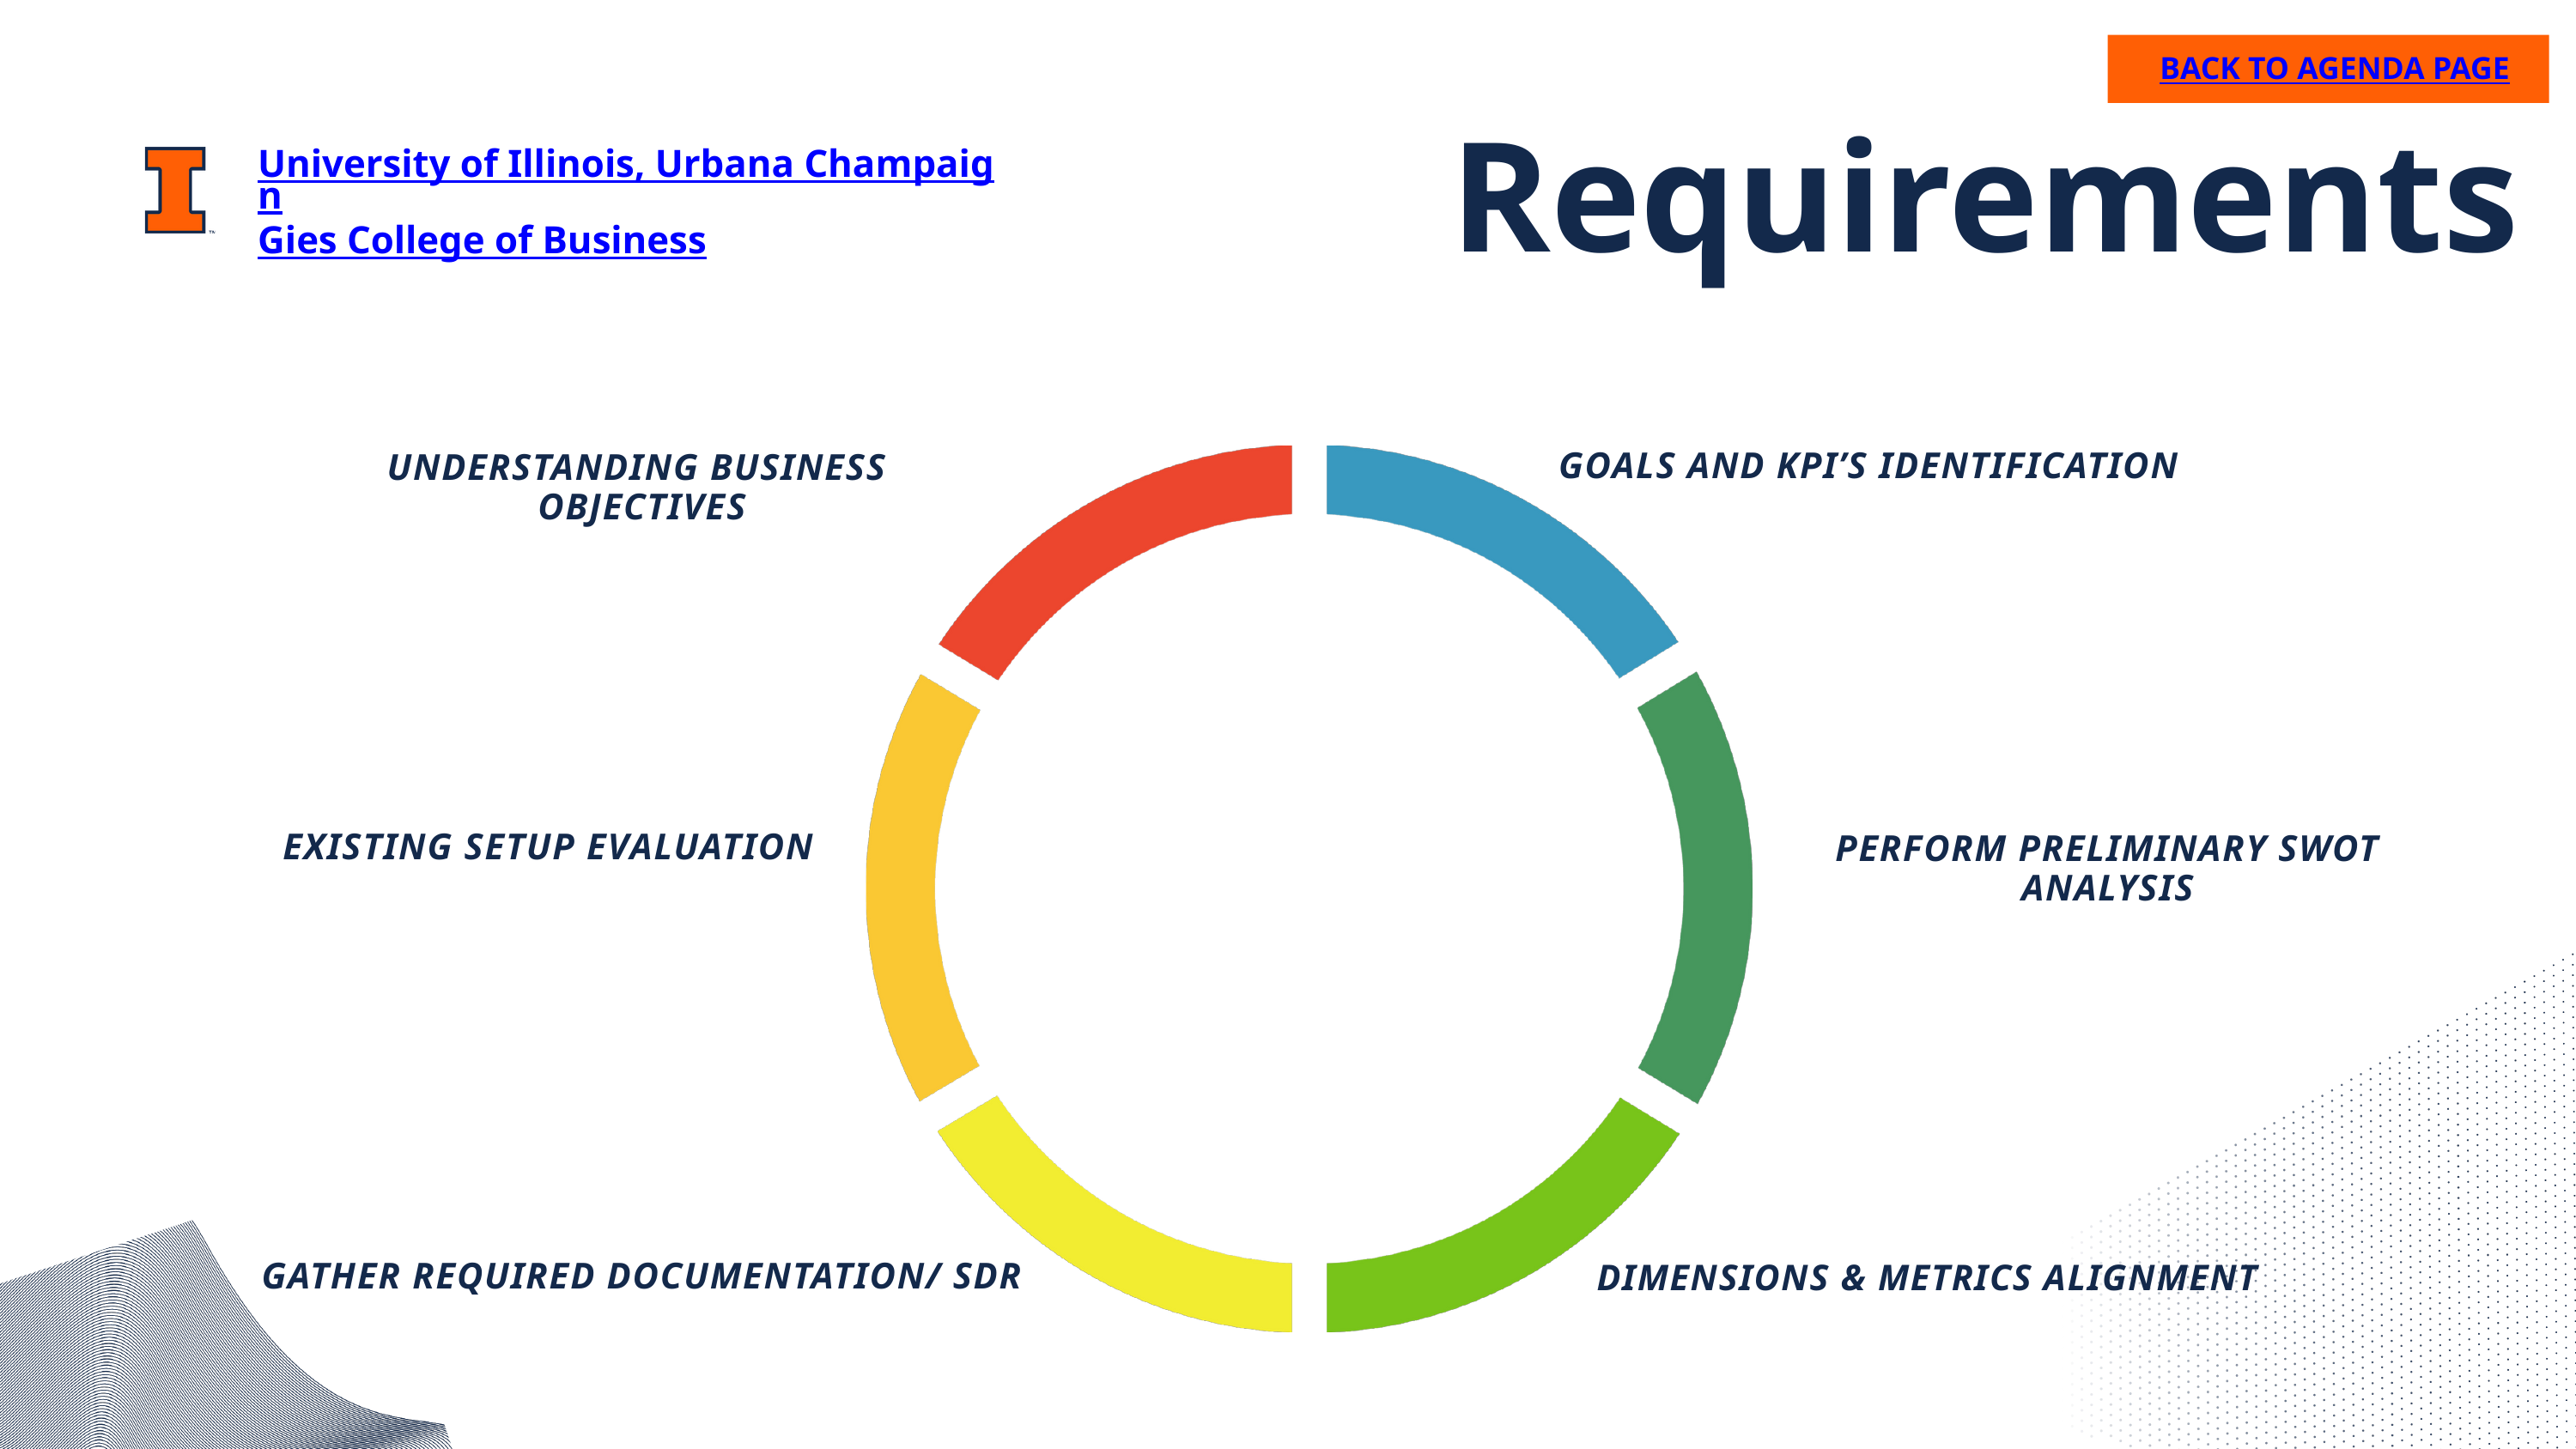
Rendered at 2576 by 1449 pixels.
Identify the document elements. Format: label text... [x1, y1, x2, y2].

text_box [0, 1165, 453, 1449]
text_box GOALS AND KPI’S IDENTIFICATION [1524, 446, 2213, 486]
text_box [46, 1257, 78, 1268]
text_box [2107, 34, 2549, 104]
text_box UNDERSTANDING BUSINESS OBJECTIVES [46, 448, 1237, 527]
text_box DIMENSIONS & METRICS ALIGNMENT [1335, 1258, 2061, 1298]
text_box [2061, 910, 2576, 1449]
text_box Requirements [1018, 100, 2519, 282]
text_box GATHER REQUIRED DOCUMENTATION/ SDR [390, 1257, 1237, 1296]
text_box University of Illinois, Urbana Champaign Gies College of Business [258, 145, 1000, 236]
text_box PERFORM PRELIMINARY SWOT ANALYSIS [1752, 829, 2464, 908]
text_box [144, 147, 216, 233]
text_box [866, 446, 1753, 1332]
text_box EXISTING SETUP EVALUATION [0, 828, 1144, 867]
